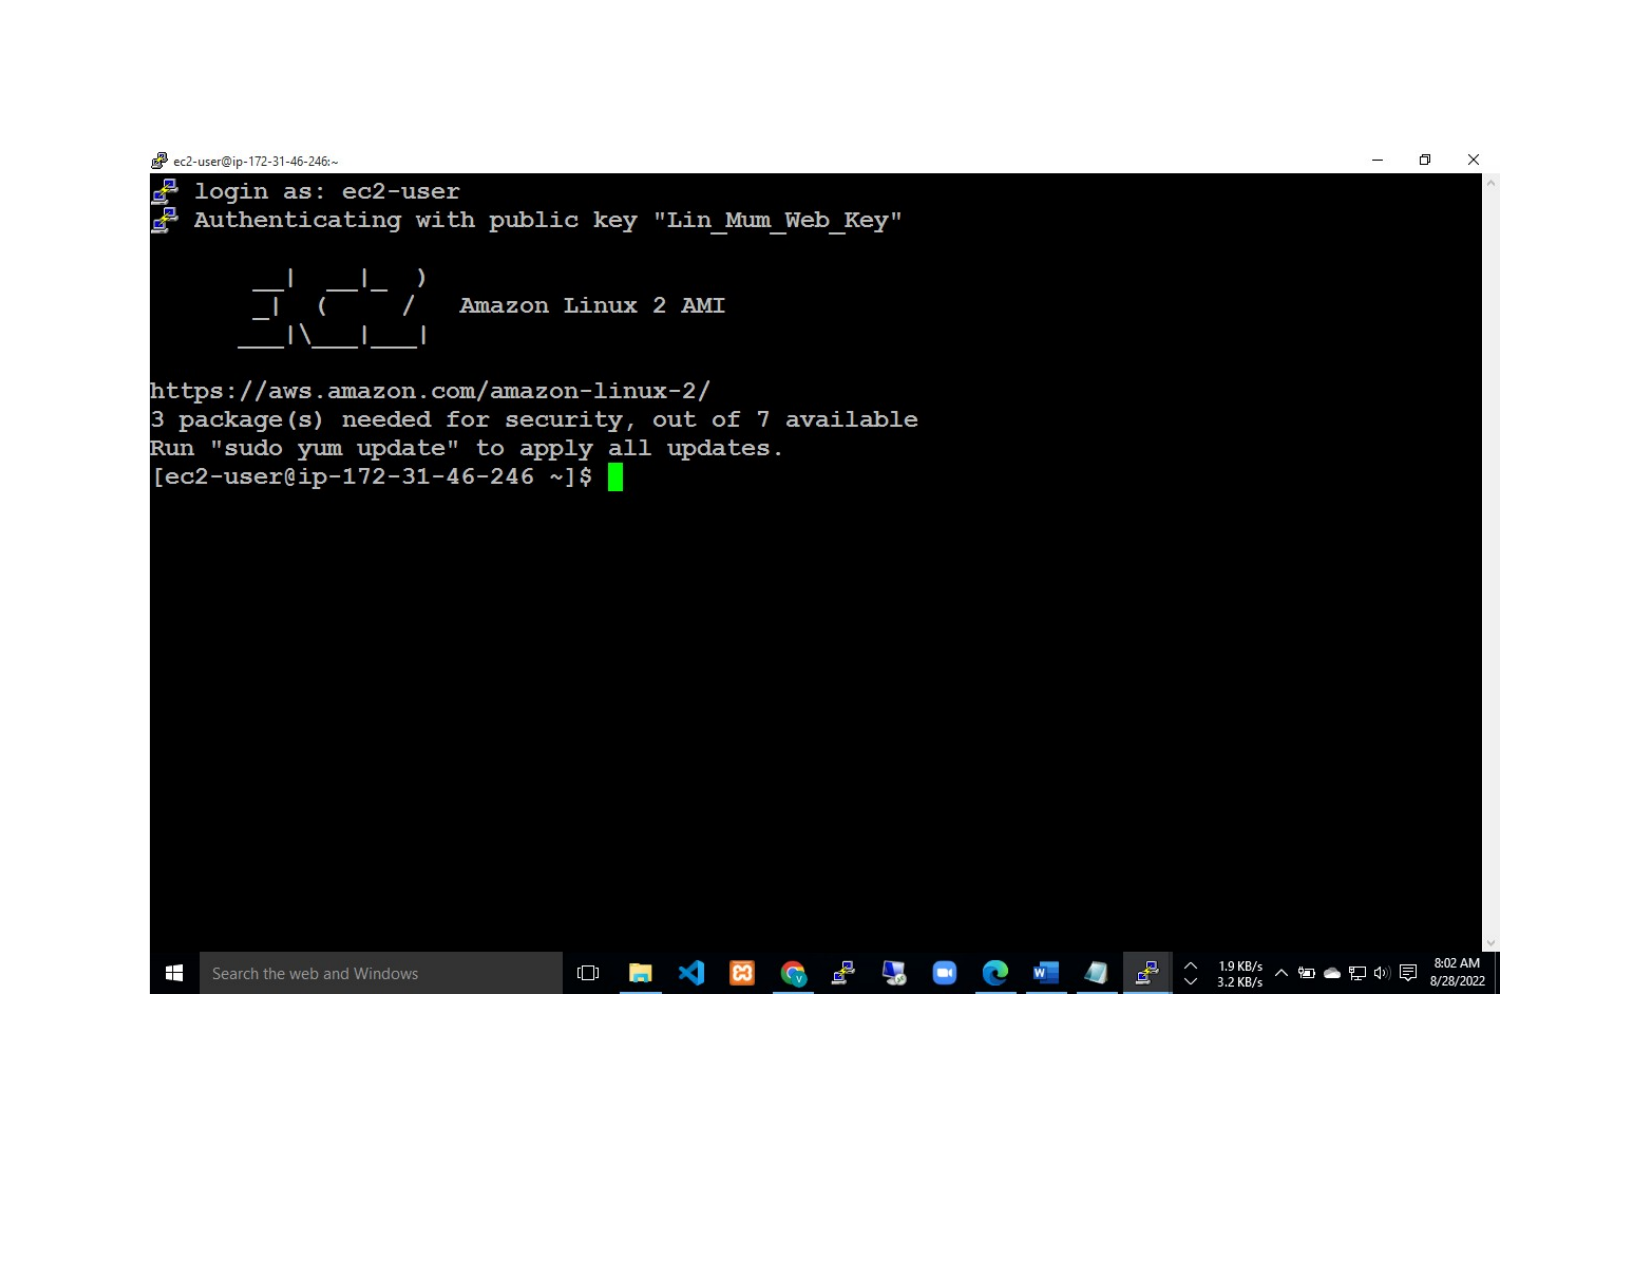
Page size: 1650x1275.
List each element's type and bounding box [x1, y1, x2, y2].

text_box [149, 150, 1500, 994]
